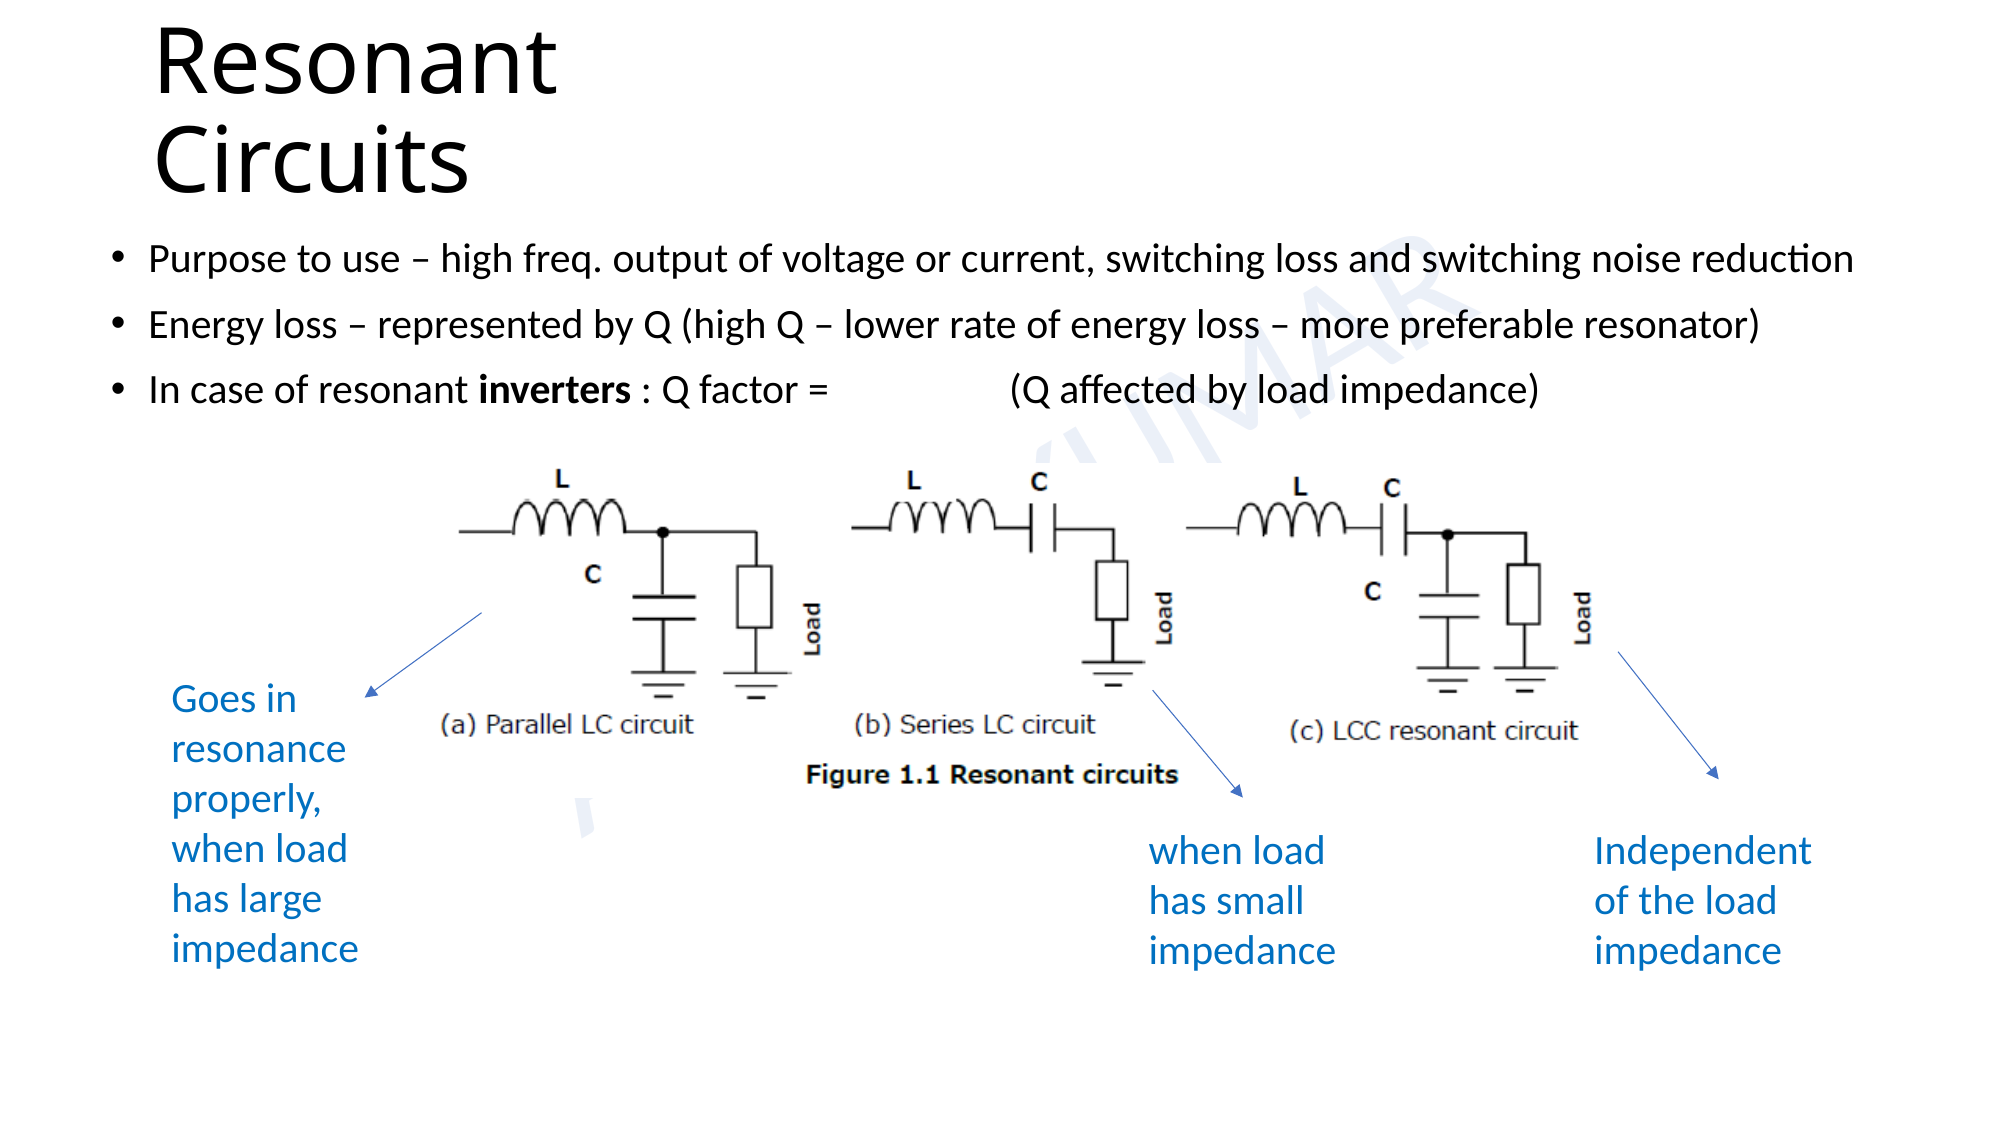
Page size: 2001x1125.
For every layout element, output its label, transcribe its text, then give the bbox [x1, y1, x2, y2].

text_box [1152, 690, 1243, 798]
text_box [1618, 651, 1719, 780]
text_box Independent of the load impedance [1579, 815, 1831, 980]
text_box when load has small impedance [1133, 815, 1372, 980]
picture [381, 463, 1619, 798]
title Resonant Circuits [137, 4, 890, 222]
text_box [364, 612, 482, 698]
text_box Goes in resonance properly, when load has large impedance [156, 663, 395, 979]
